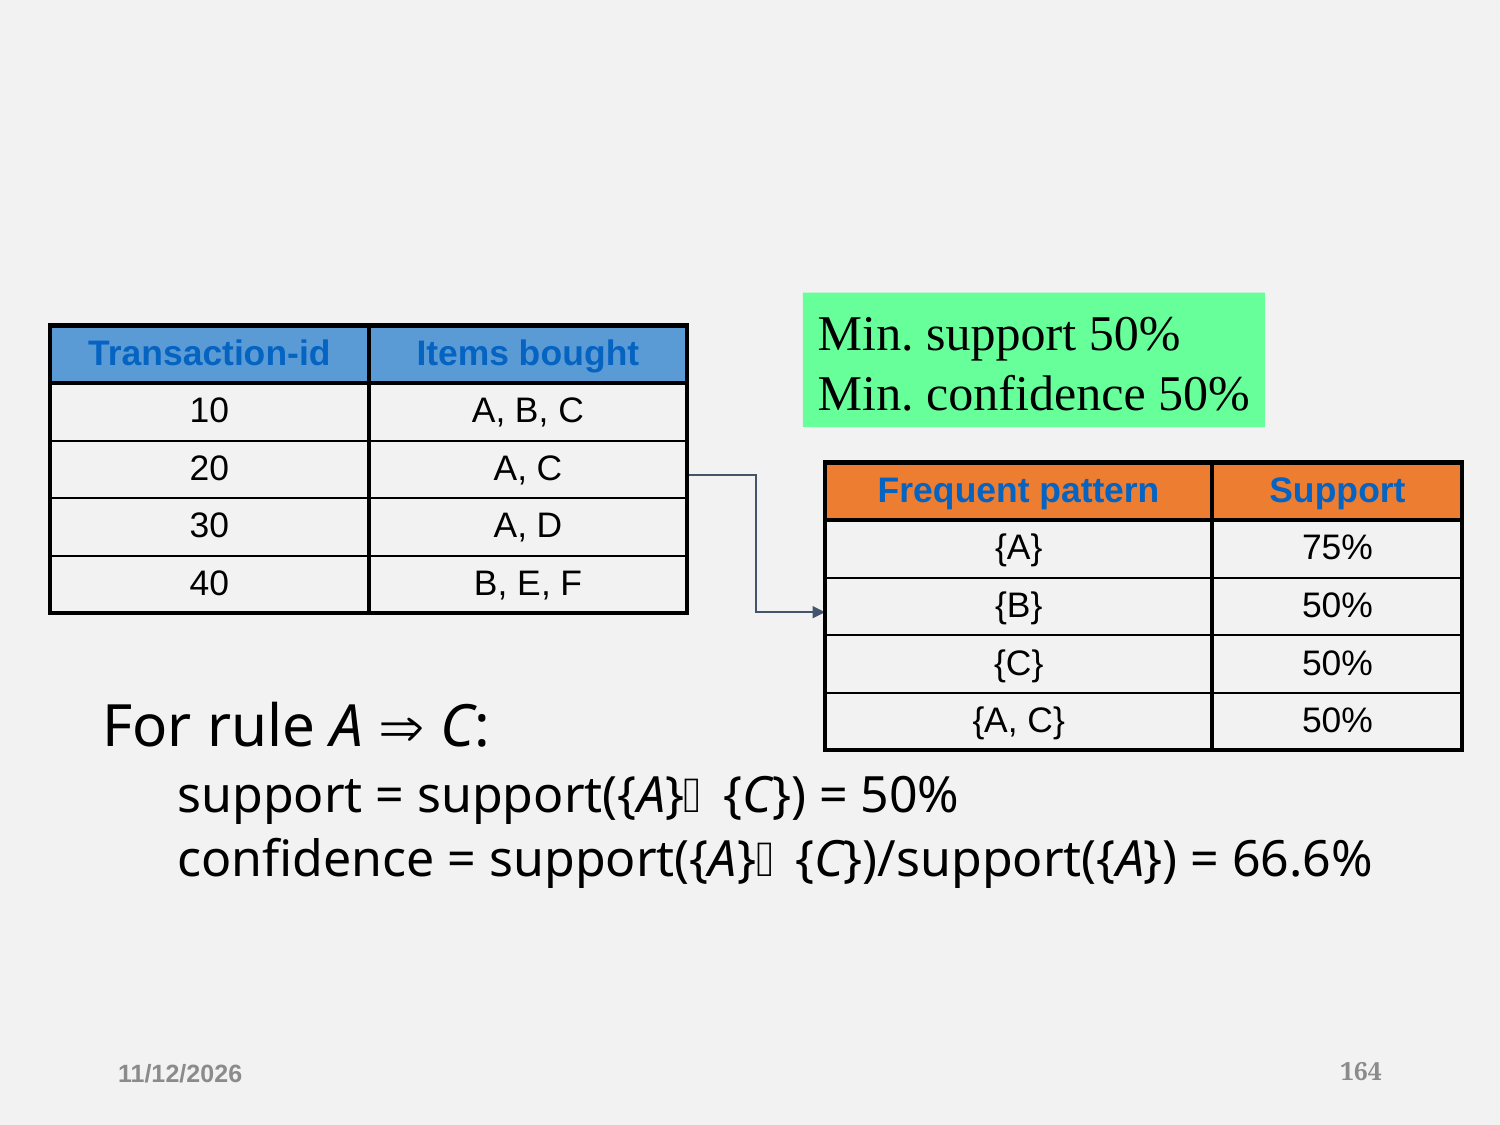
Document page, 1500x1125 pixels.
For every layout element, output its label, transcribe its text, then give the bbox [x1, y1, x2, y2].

table_cell 50% [1214, 694, 1460, 748]
table_cell 75% [1214, 522, 1460, 577]
slide_number 164 [1059, 1042, 1397, 1103]
table_header Items bought [371, 328, 685, 381]
table_header Frequent pattern [827, 465, 1210, 518]
table_header Support [1214, 465, 1460, 518]
table_cell A, B, C [371, 385, 685, 440]
table_cell 10 [52, 385, 367, 440]
table_cell B, E, F [371, 557, 685, 611]
table_cell 40 [52, 557, 367, 611]
table_cell {A} [827, 522, 1210, 577]
table_header Transaction-id [52, 328, 367, 381]
table_cell 50% [1214, 579, 1460, 634]
text_box Min. support 50% Min. confidence 50% [802, 292, 1265, 428]
table_cell {A, C} [827, 694, 1210, 748]
table_cell {C} [827, 636, 1210, 692]
table_cell A, C [371, 442, 685, 497]
table_cell 50% [1214, 636, 1460, 692]
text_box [687, 475, 825, 613]
table_cell 20 [52, 442, 367, 497]
table_cell 30 [52, 499, 367, 555]
table_cell {B} [827, 579, 1210, 634]
list For rule A  C: support = support({A}{C}) = 50% confidence = support({A}{C})/support({A}) = 66.6% [87, 688, 1463, 1037]
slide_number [103, 1042, 441, 1103]
table_cell A, D [371, 499, 685, 555]
